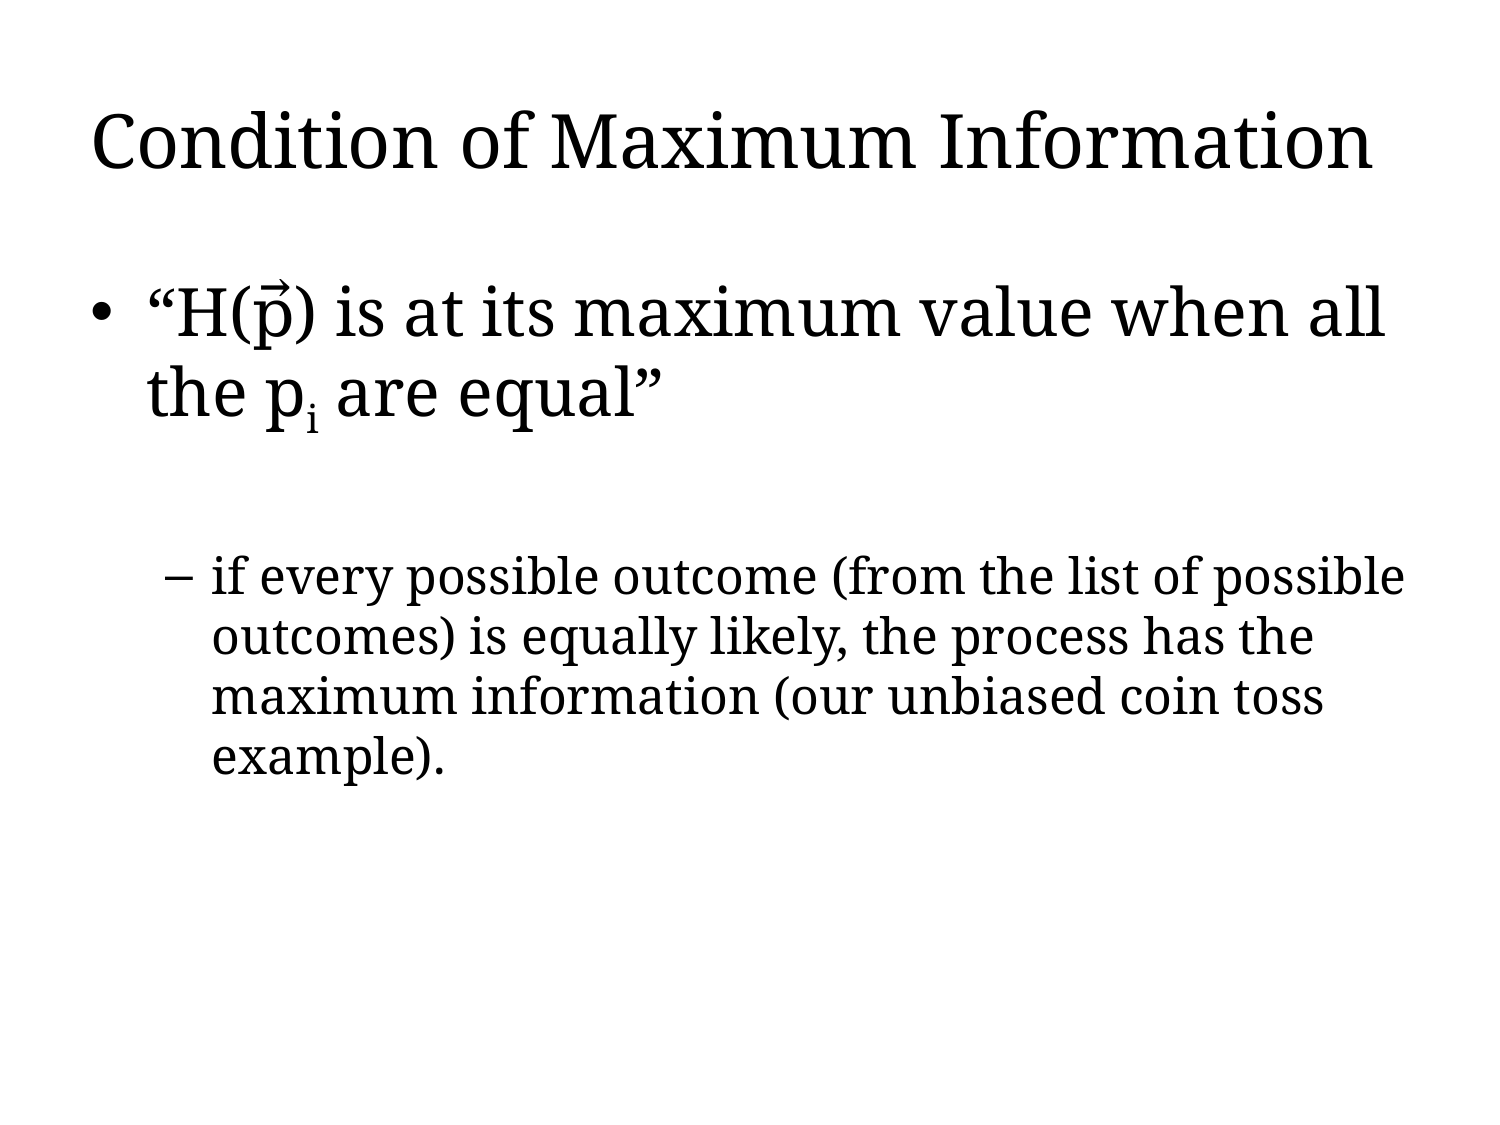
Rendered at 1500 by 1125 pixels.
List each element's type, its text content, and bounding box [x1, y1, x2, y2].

list “H(p⃗) is at its maximum value when all the pi are equal” if every possible outcome (from the list of possible outcomes) is equally likely, the process has the maximum information (our unbiased coin toss example). [75, 262, 1425, 1005]
title Condition of Maximum Information [75, 45, 1425, 233]
